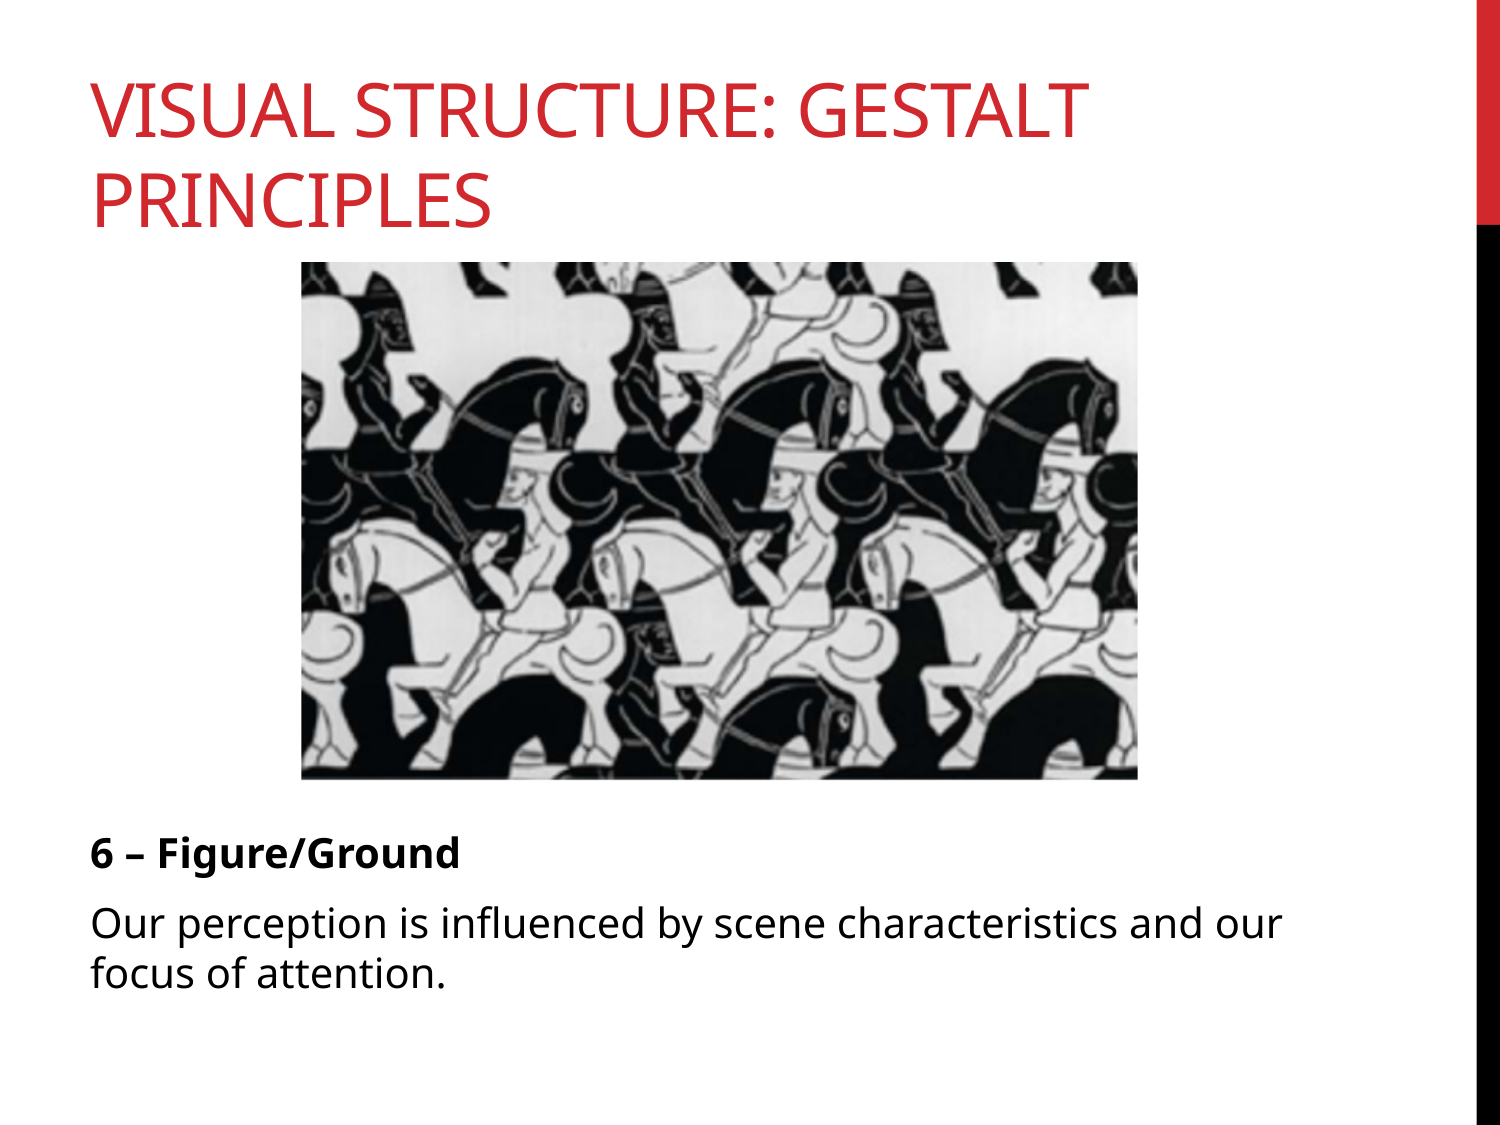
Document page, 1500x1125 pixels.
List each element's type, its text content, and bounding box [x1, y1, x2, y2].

picture [299, 261, 1150, 788]
title Visual Structure: Gestalt Principles [75, 25, 1388, 250]
list 6 – Figure/Ground Our perception is influenced by scene characteristics and our focus of attention. [75, 287, 1325, 1005]
